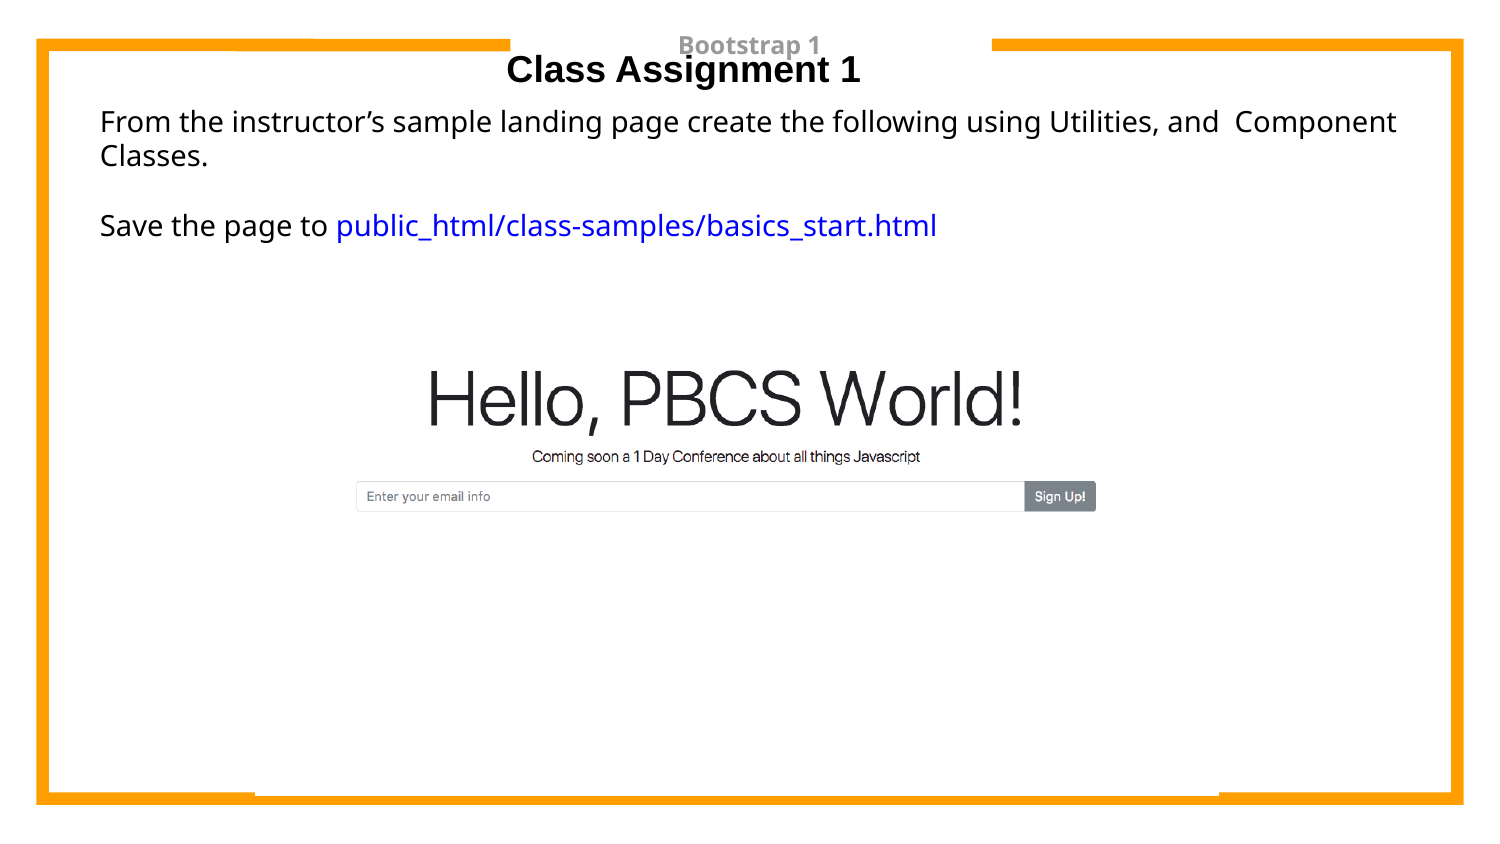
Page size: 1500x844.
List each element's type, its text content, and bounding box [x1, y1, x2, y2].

text_box Class Assignment 1 From the instructor’s sample landing page create the following using Utilities, and Component Classes. Save the page to public_html/class-samples/basics_start.html [84, 135, 1427, 216]
title Bootstrap 1 [531, 15, 969, 135]
picture [254, 359, 1219, 797]
